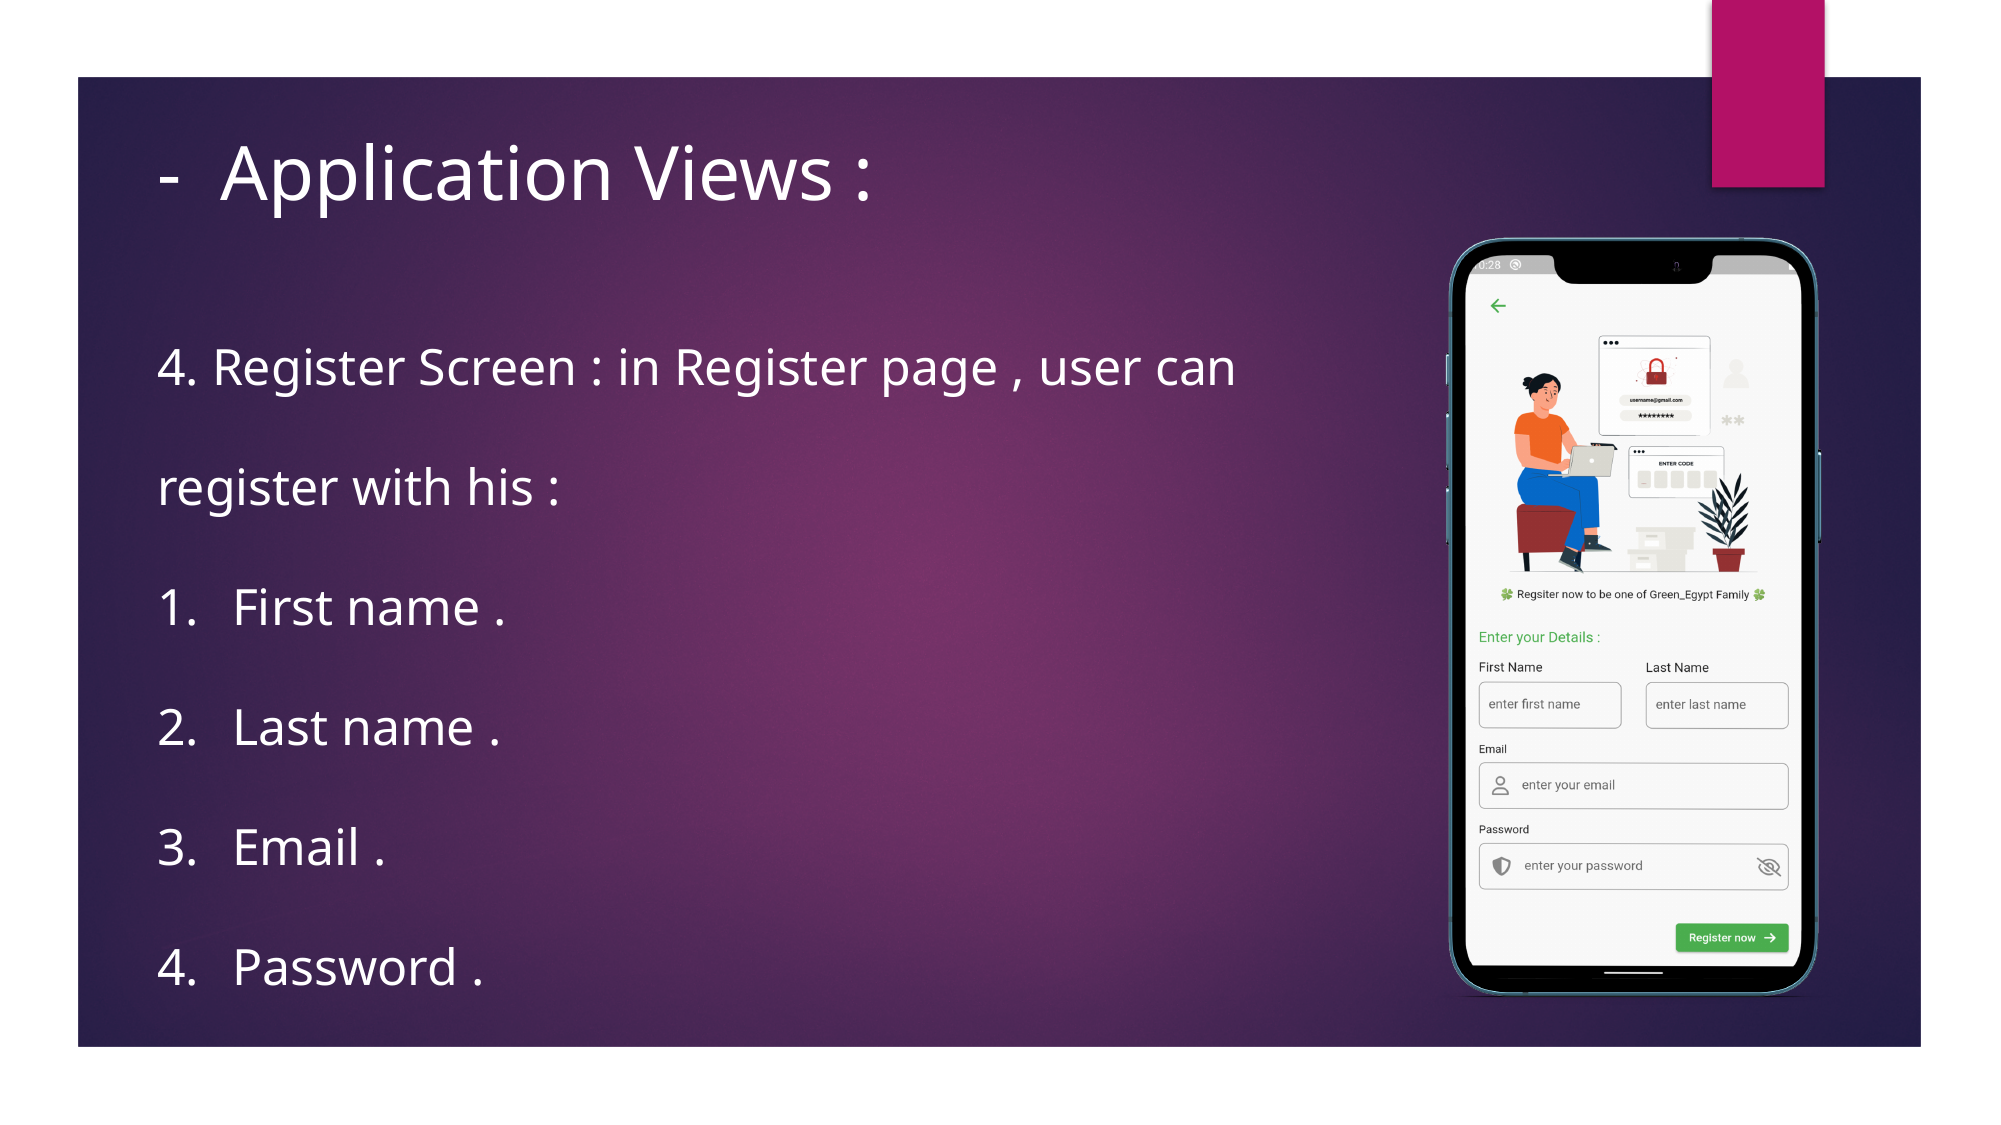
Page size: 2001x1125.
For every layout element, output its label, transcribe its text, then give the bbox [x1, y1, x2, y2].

text_box - Application Views : 4. Register Screen : in Register page , user can register with his : First name . Last name . Email . Password . [142, 117, 1402, 1003]
picture [1401, 236, 1887, 1008]
